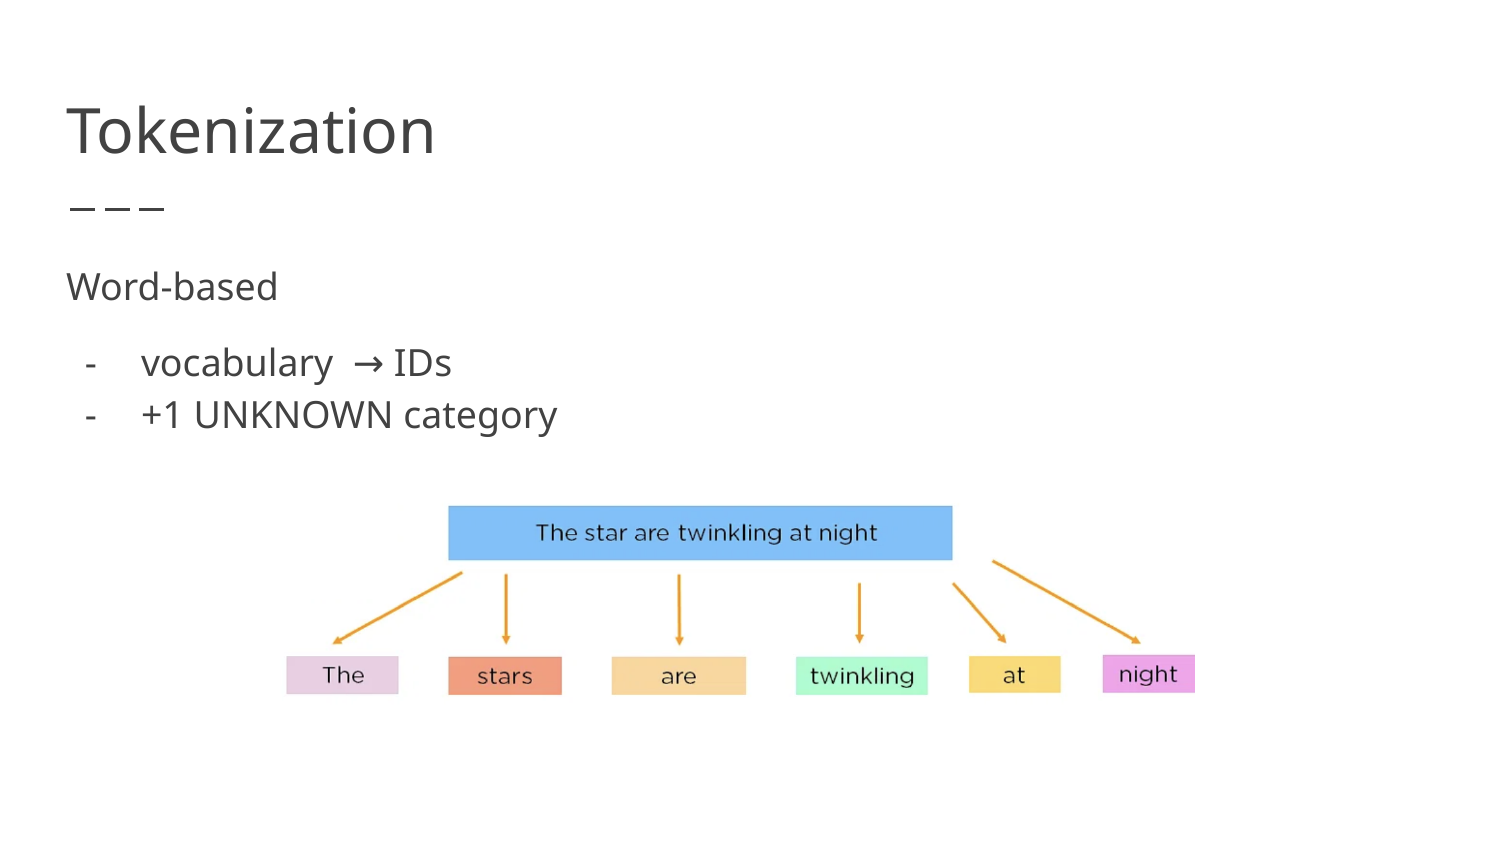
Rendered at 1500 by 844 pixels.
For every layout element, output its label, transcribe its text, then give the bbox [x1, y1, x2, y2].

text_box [268, 455, 1219, 721]
list Word-based vocabulary → IDs +1 UNKNOWN category [51, 240, 1449, 750]
title Tokenization [51, 61, 1449, 182]
